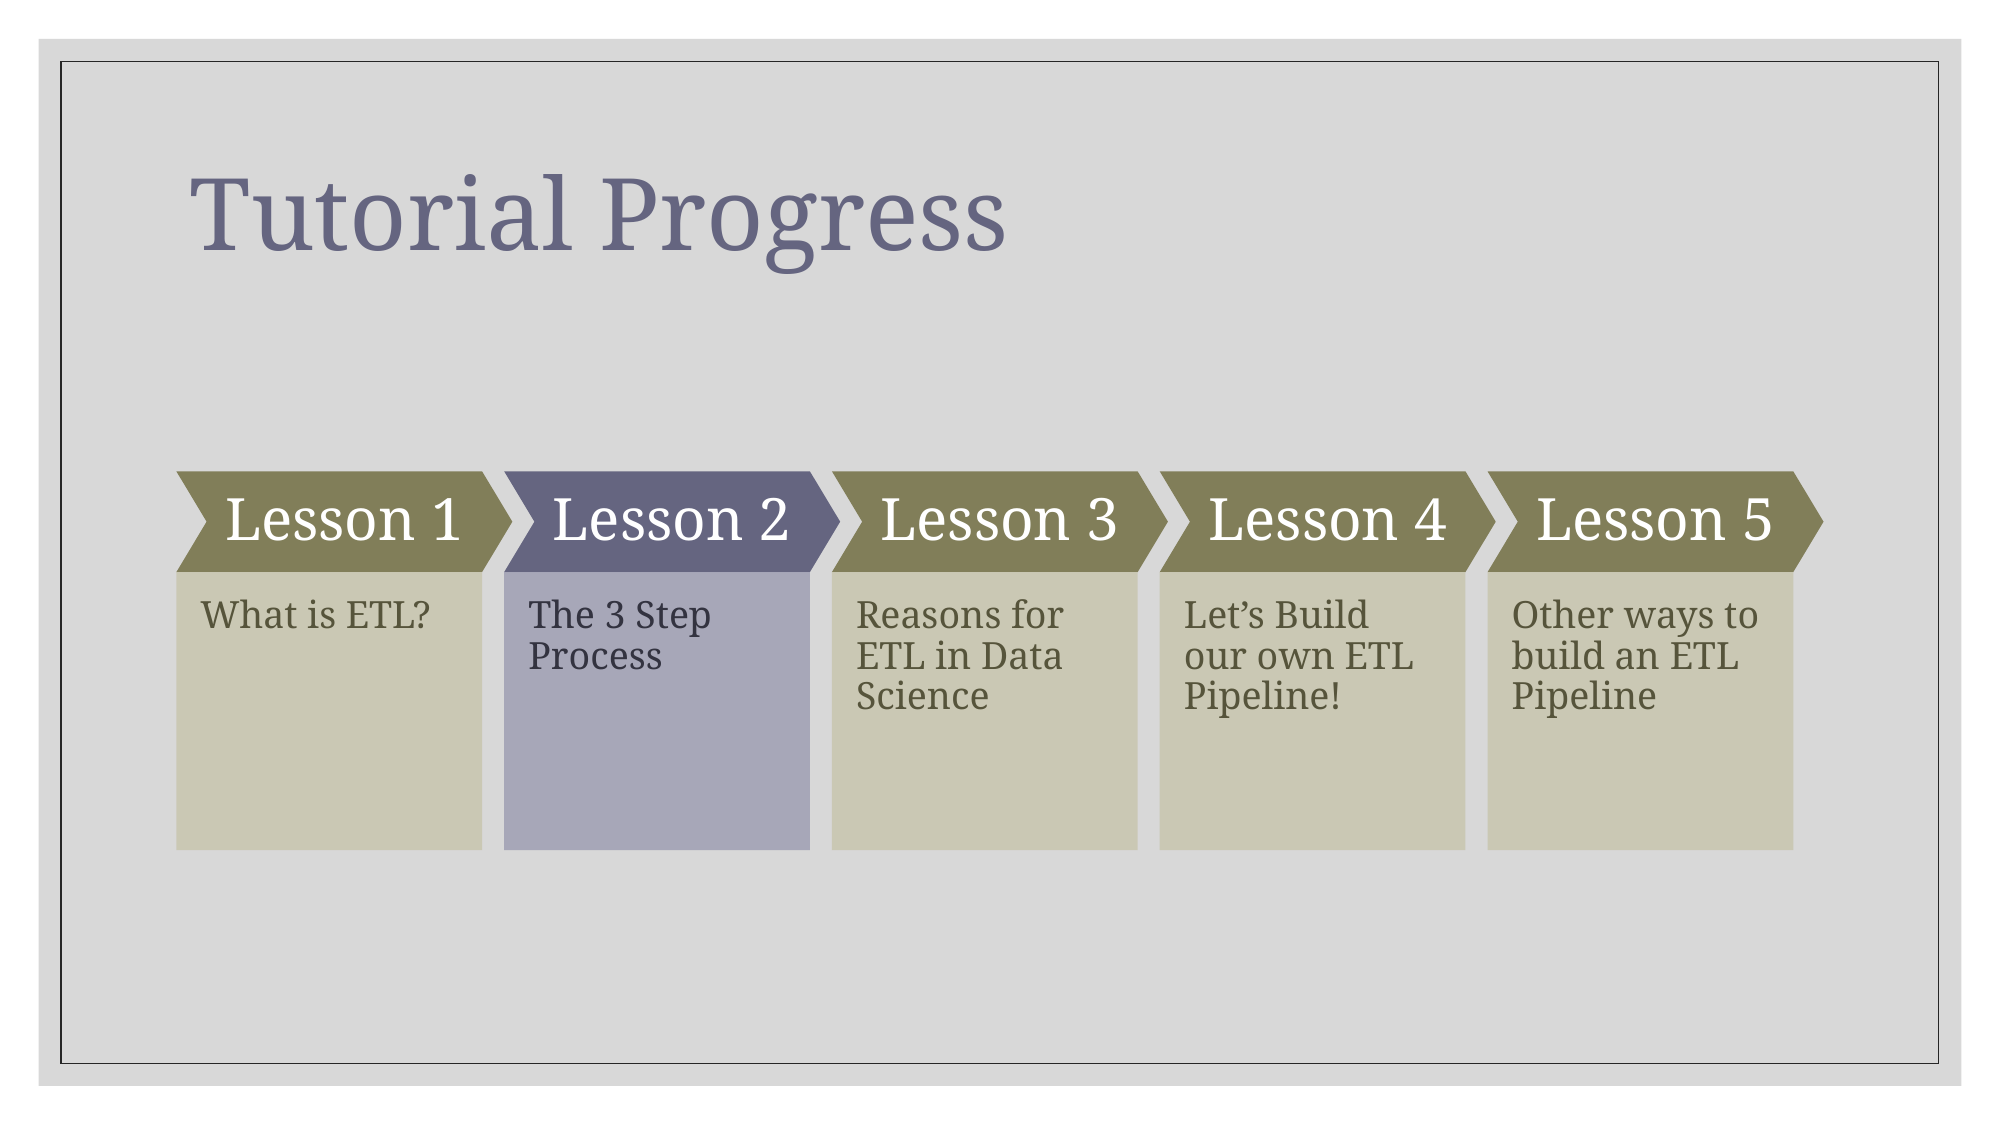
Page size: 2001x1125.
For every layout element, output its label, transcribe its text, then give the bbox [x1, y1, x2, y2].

title Tutorial Progress [174, 105, 1825, 331]
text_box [174, 344, 1825, 977]
